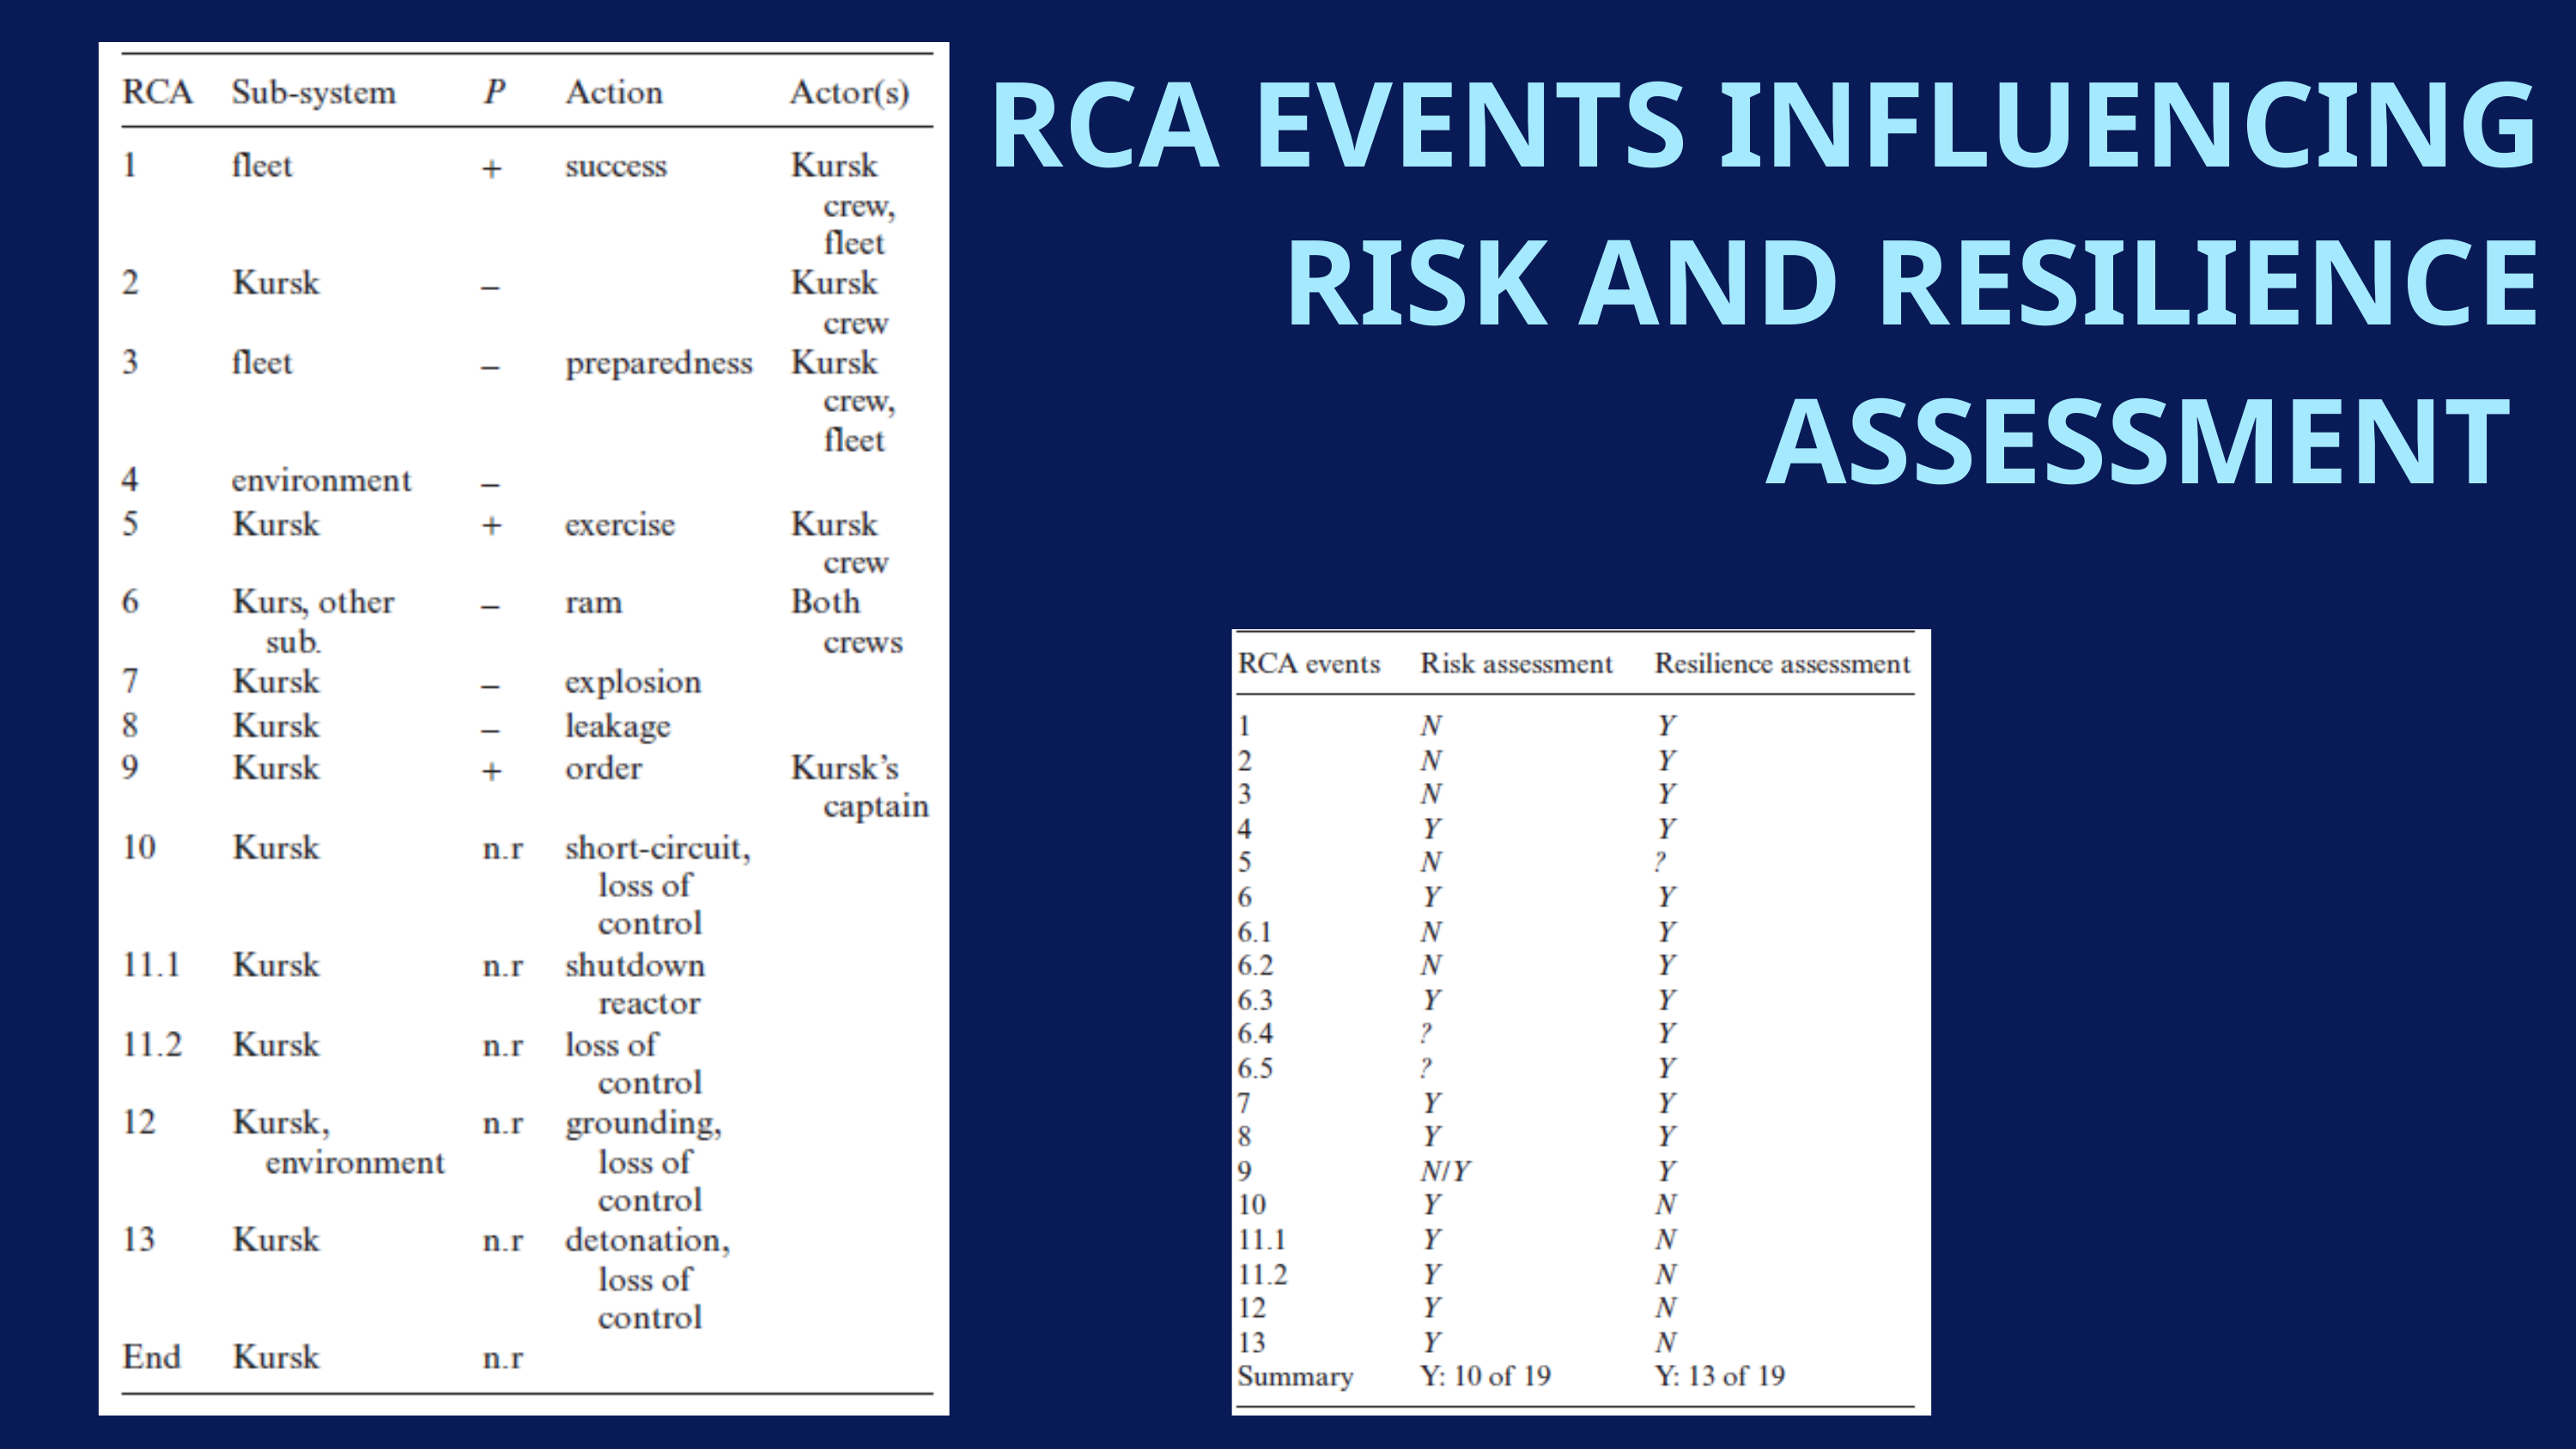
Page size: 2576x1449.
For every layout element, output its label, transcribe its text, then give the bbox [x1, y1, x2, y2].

text_box [98, 42, 950, 1416]
text_box RCA EVENTS INFLUENCING RISK AND RESILIENCE ASSESSMENT [974, 32, 2544, 507]
text_box [1231, 629, 1932, 1416]
